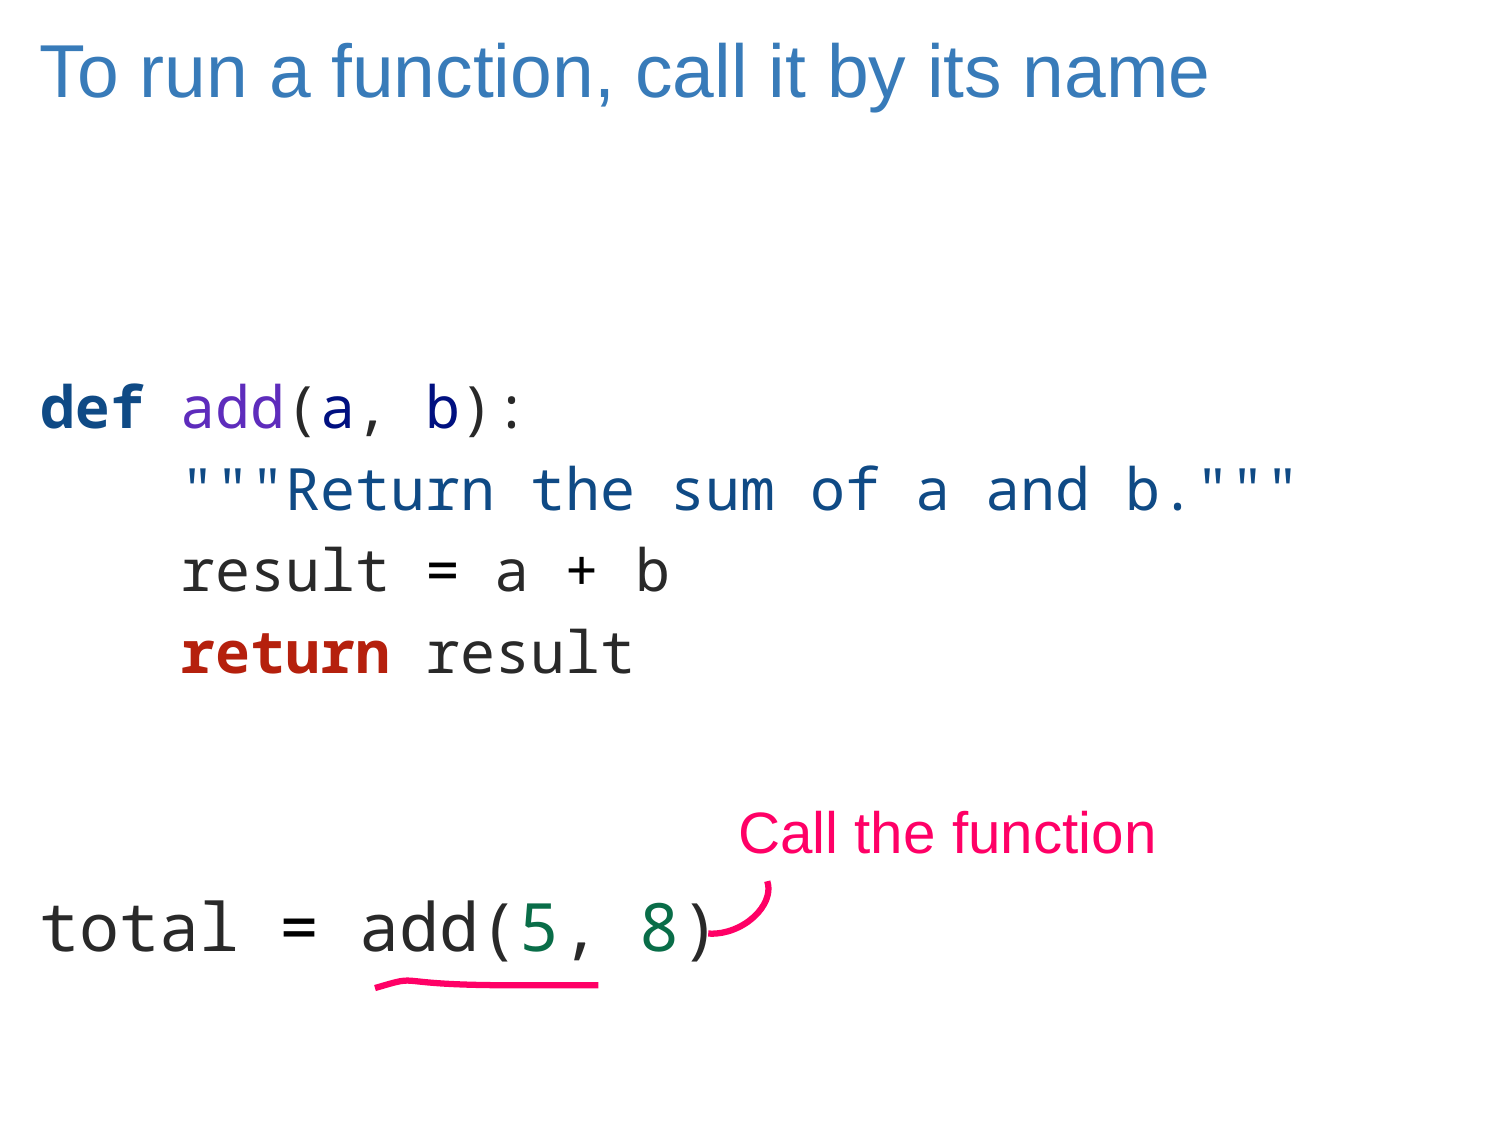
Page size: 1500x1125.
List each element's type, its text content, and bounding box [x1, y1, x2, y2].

text_box [708, 881, 769, 934]
list def add(a, b): """Return the sum of a and b.""" result = a + b return result total = add(5, 8) [24, 362, 1500, 863]
text_box [375, 980, 599, 989]
text_box Call the function [723, 787, 1173, 873]
title To run a function, call it by its name [24, 30, 1338, 106]
